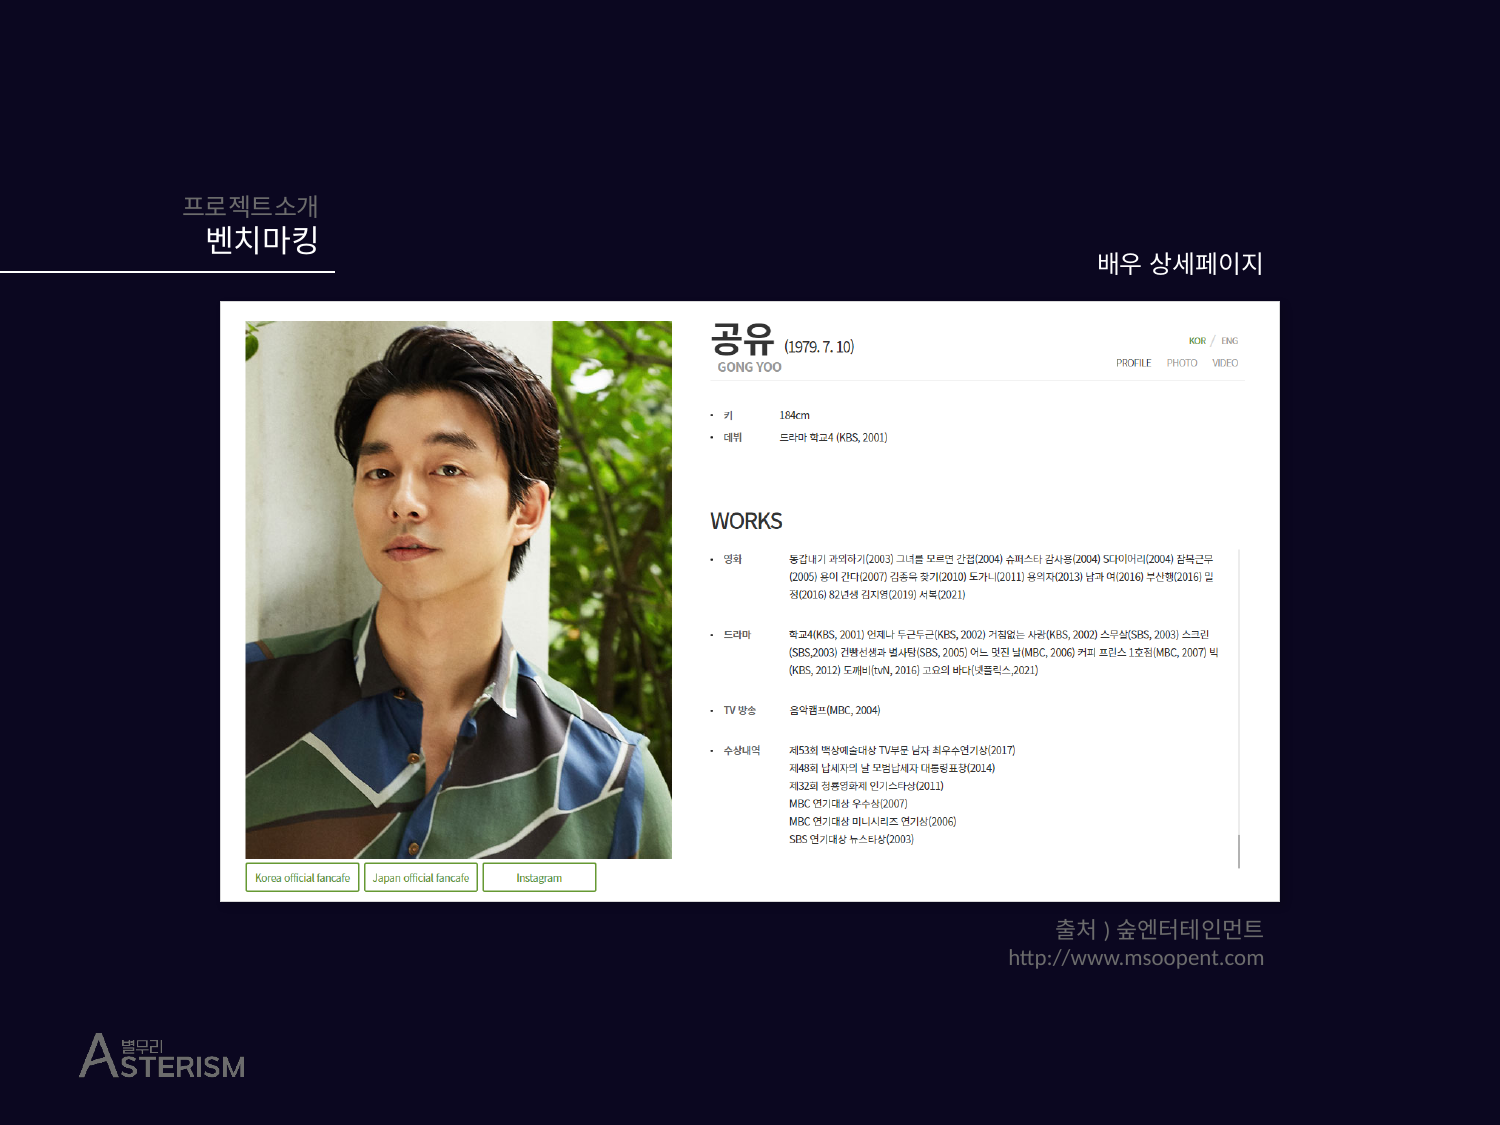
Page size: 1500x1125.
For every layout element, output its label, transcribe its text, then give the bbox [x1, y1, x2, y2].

text_box 프로젝트소개 벤치마킹 [87, 169, 335, 267]
picture [220, 301, 1280, 902]
picture [76, 1025, 246, 1093]
text_box 배우 상세페이지 [1042, 241, 1280, 287]
text_box 출처)숲엔터테인먼트 http://www.msoopent.com [783, 907, 1280, 978]
